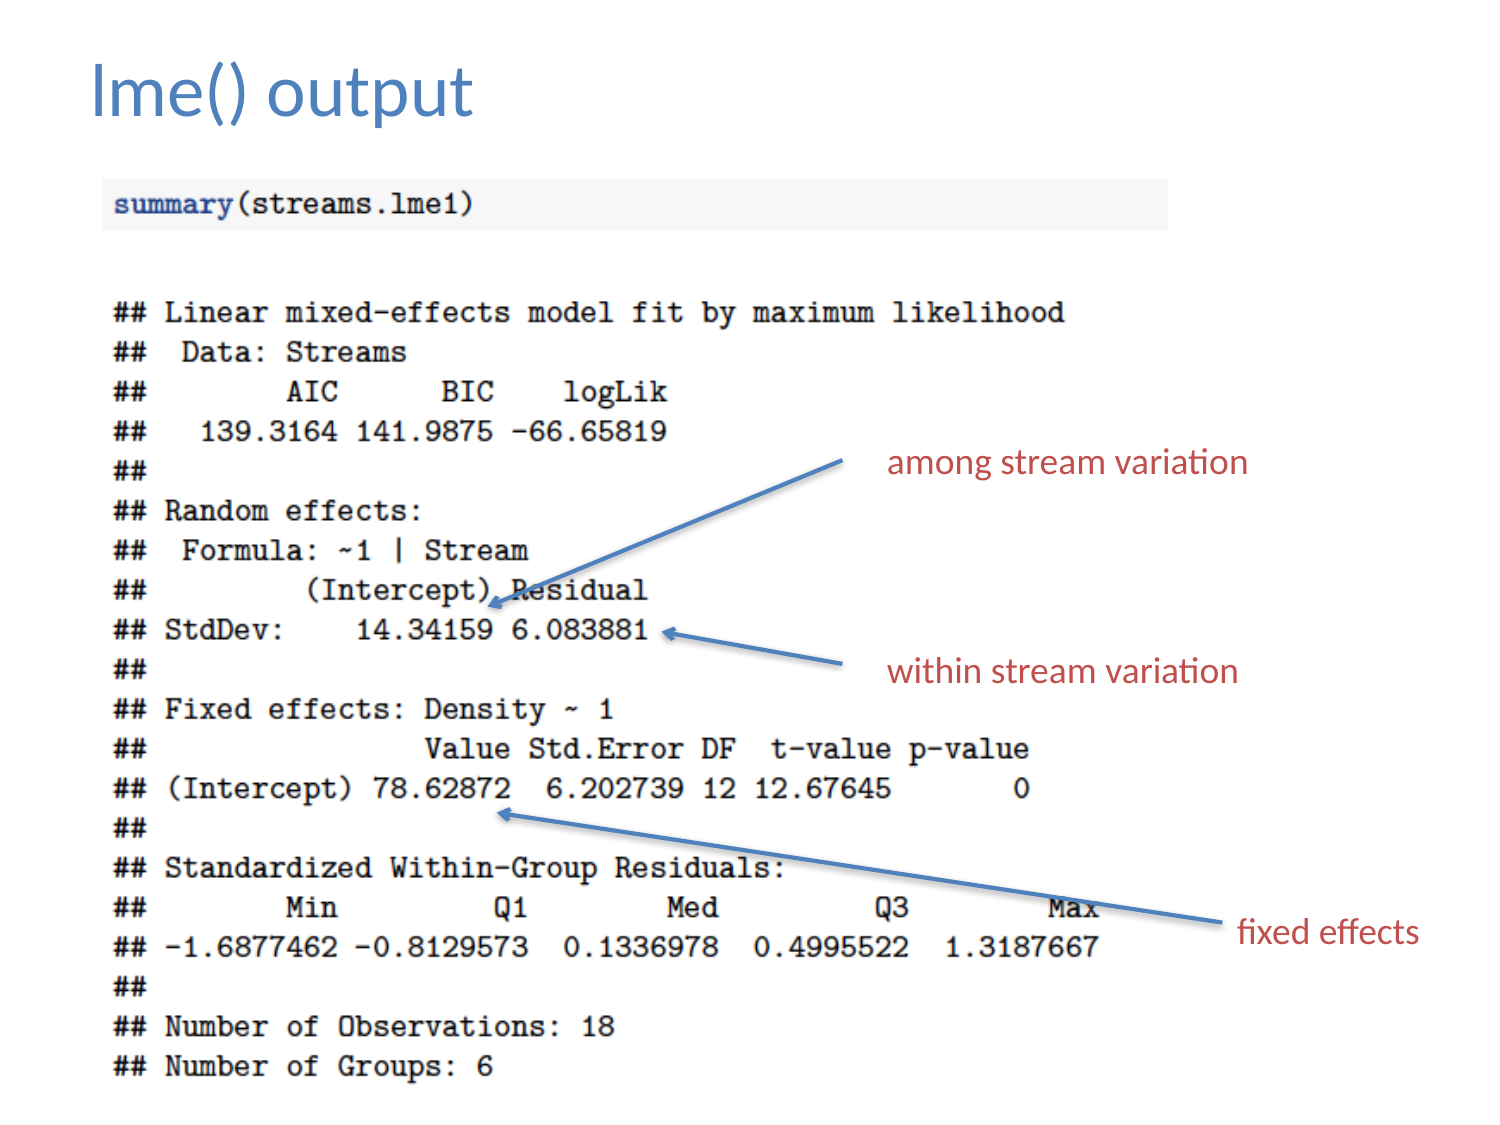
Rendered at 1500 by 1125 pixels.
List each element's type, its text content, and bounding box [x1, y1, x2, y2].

text_box within stream variation [1172, 638, 1282, 699]
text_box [496, 812, 1223, 923]
text_box among stream variation [1172, 429, 1282, 490]
text_box fixed effects [1222, 899, 1454, 960]
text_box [487, 459, 843, 607]
picture [74, 162, 1168, 1110]
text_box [661, 631, 843, 665]
title lme() output [75, 30, 1425, 144]
